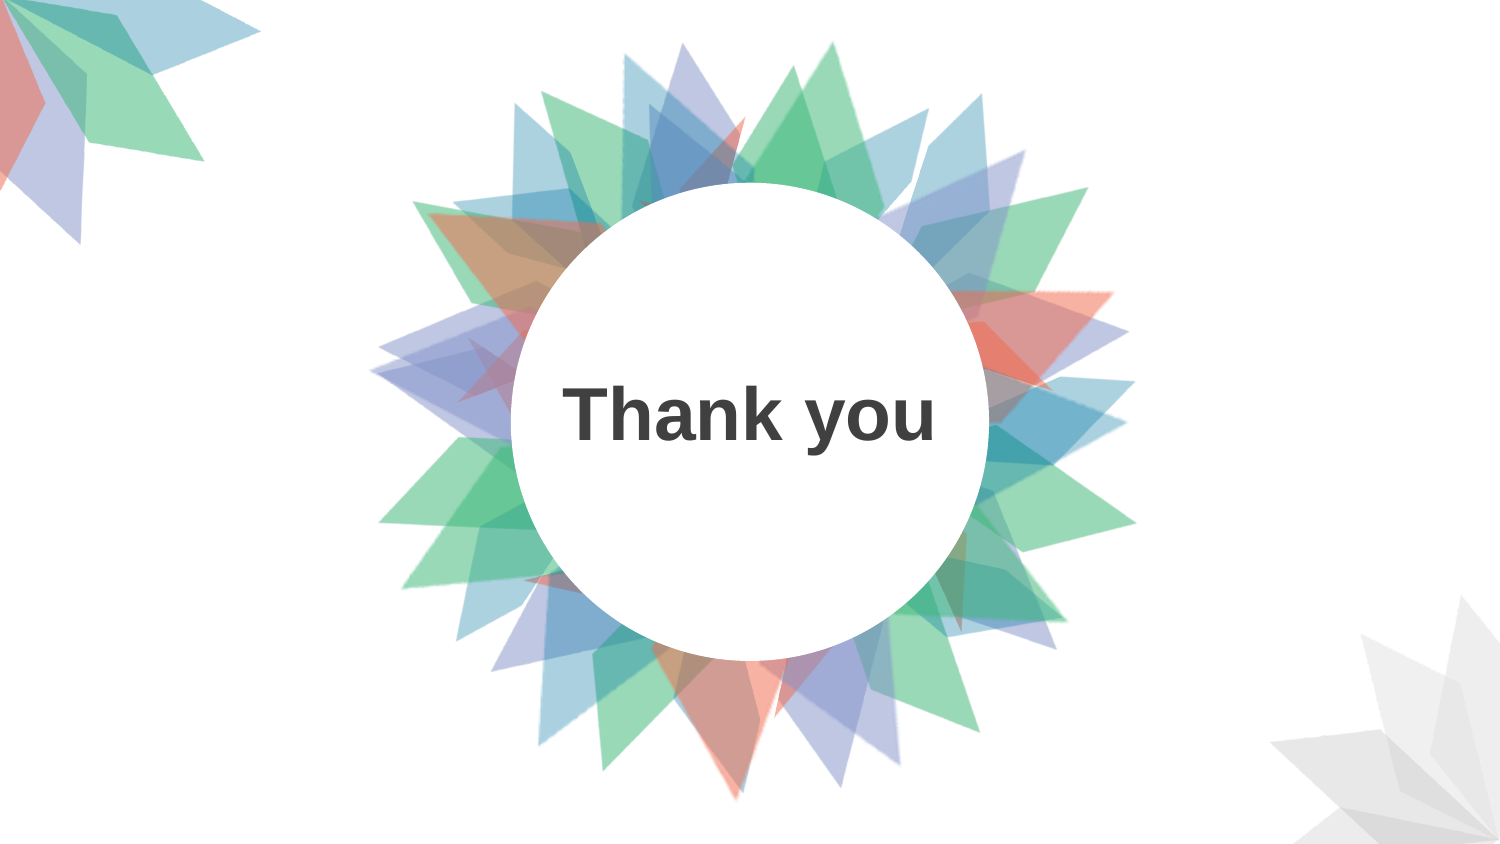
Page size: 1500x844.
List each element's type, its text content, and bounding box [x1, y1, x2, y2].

picture [1269, 594, 1500, 844]
picture [0, 0, 261, 245]
list Thank you [525, 362, 975, 458]
picture [278, 0, 1221, 844]
